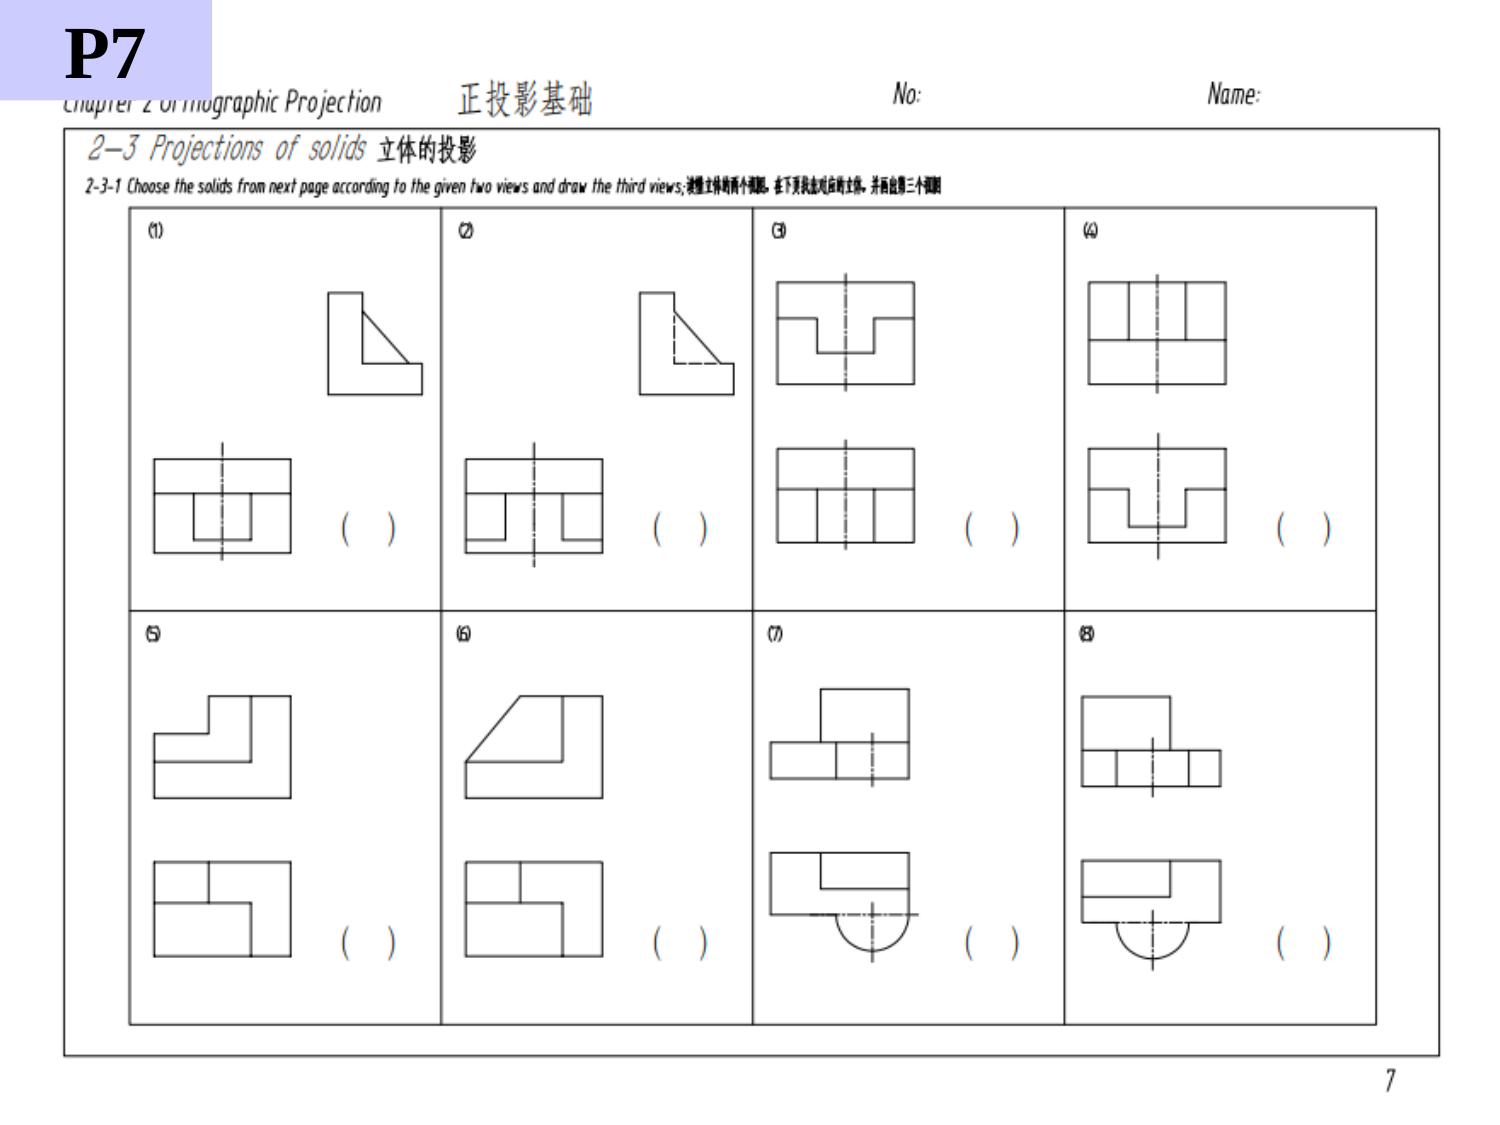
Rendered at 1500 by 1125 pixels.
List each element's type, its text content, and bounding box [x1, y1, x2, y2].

text_box P7 [0, 0, 213, 46]
picture [0, 48, 1454, 1096]
